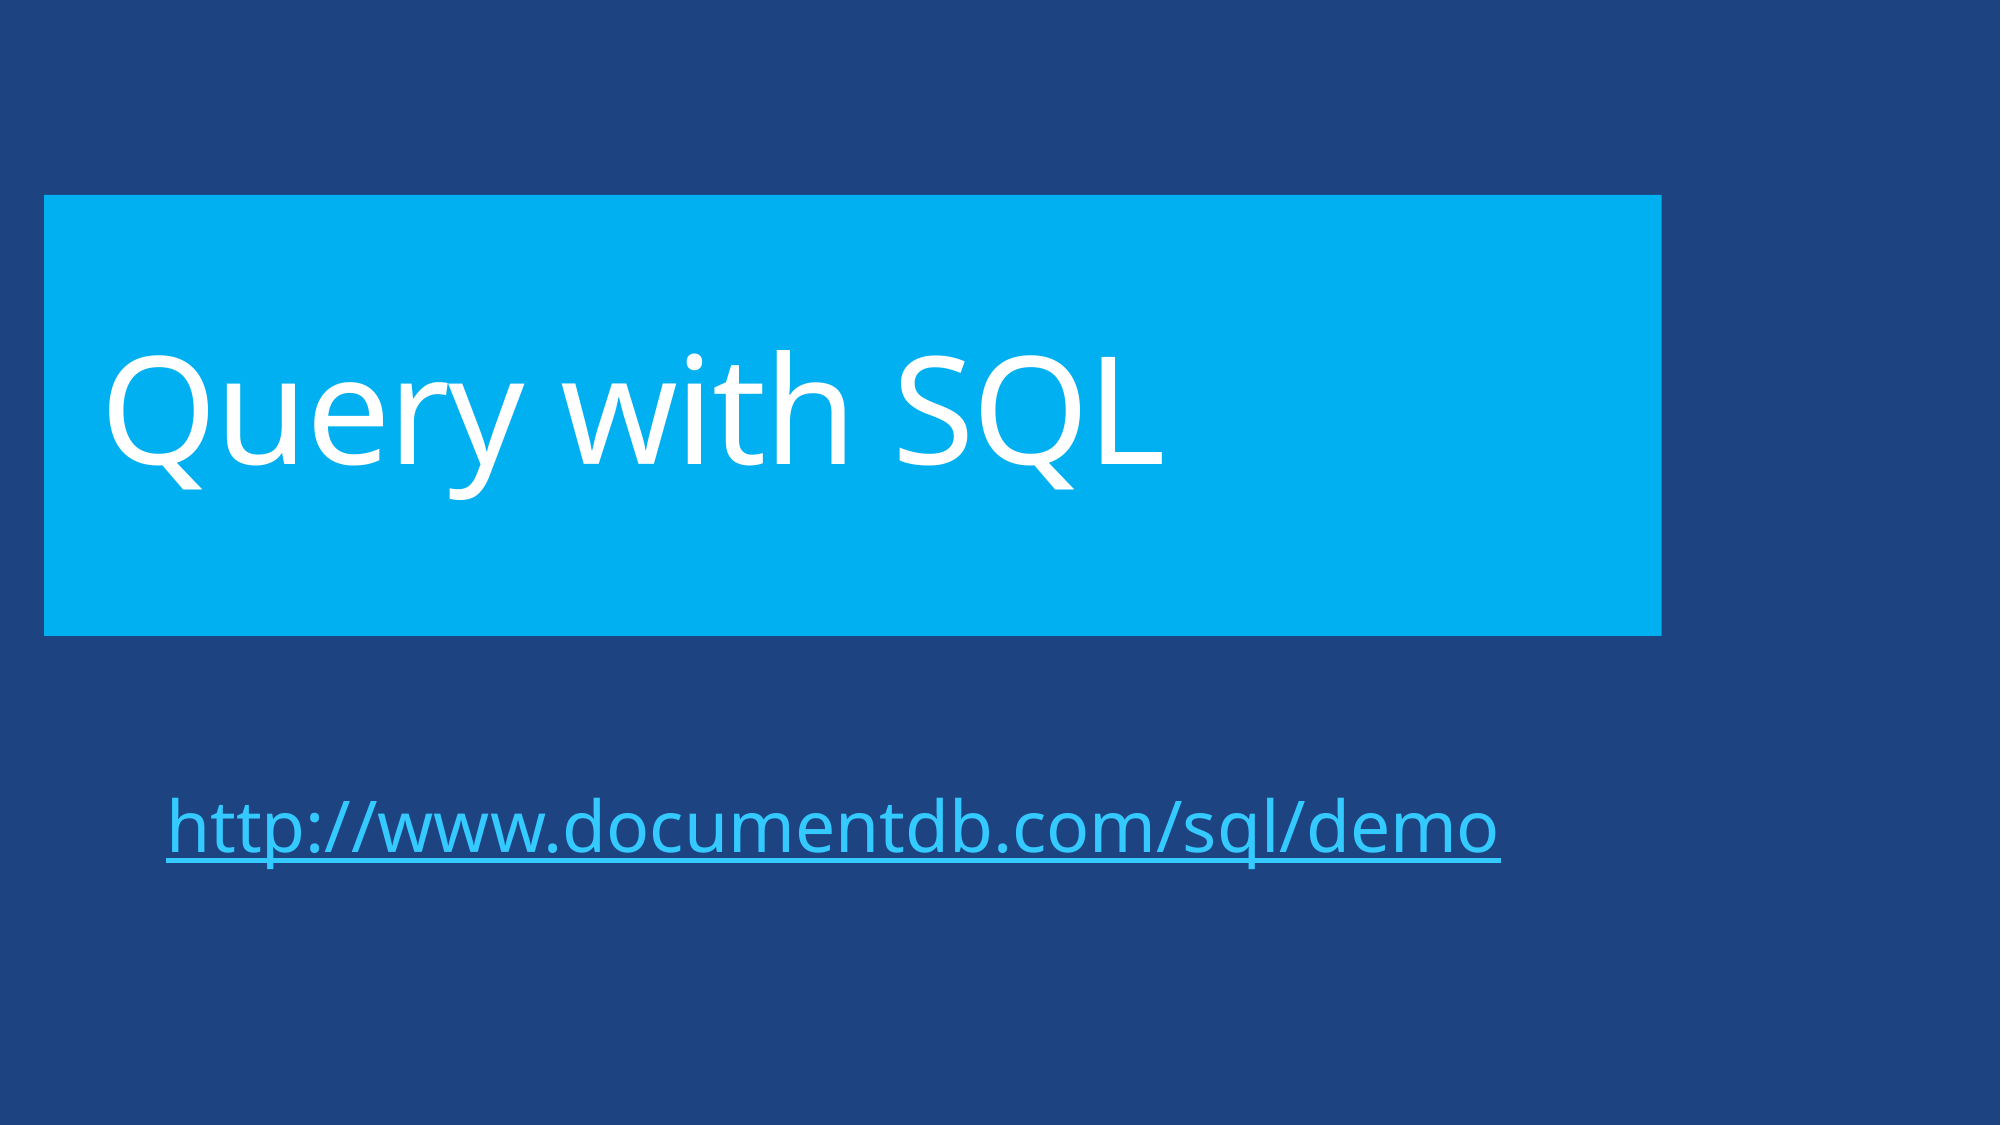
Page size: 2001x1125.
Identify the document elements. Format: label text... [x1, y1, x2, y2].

list http://www.documentdb.com/sql/demo [44, 636, 1642, 931]
title Query with SQL [44, 194, 1662, 638]
